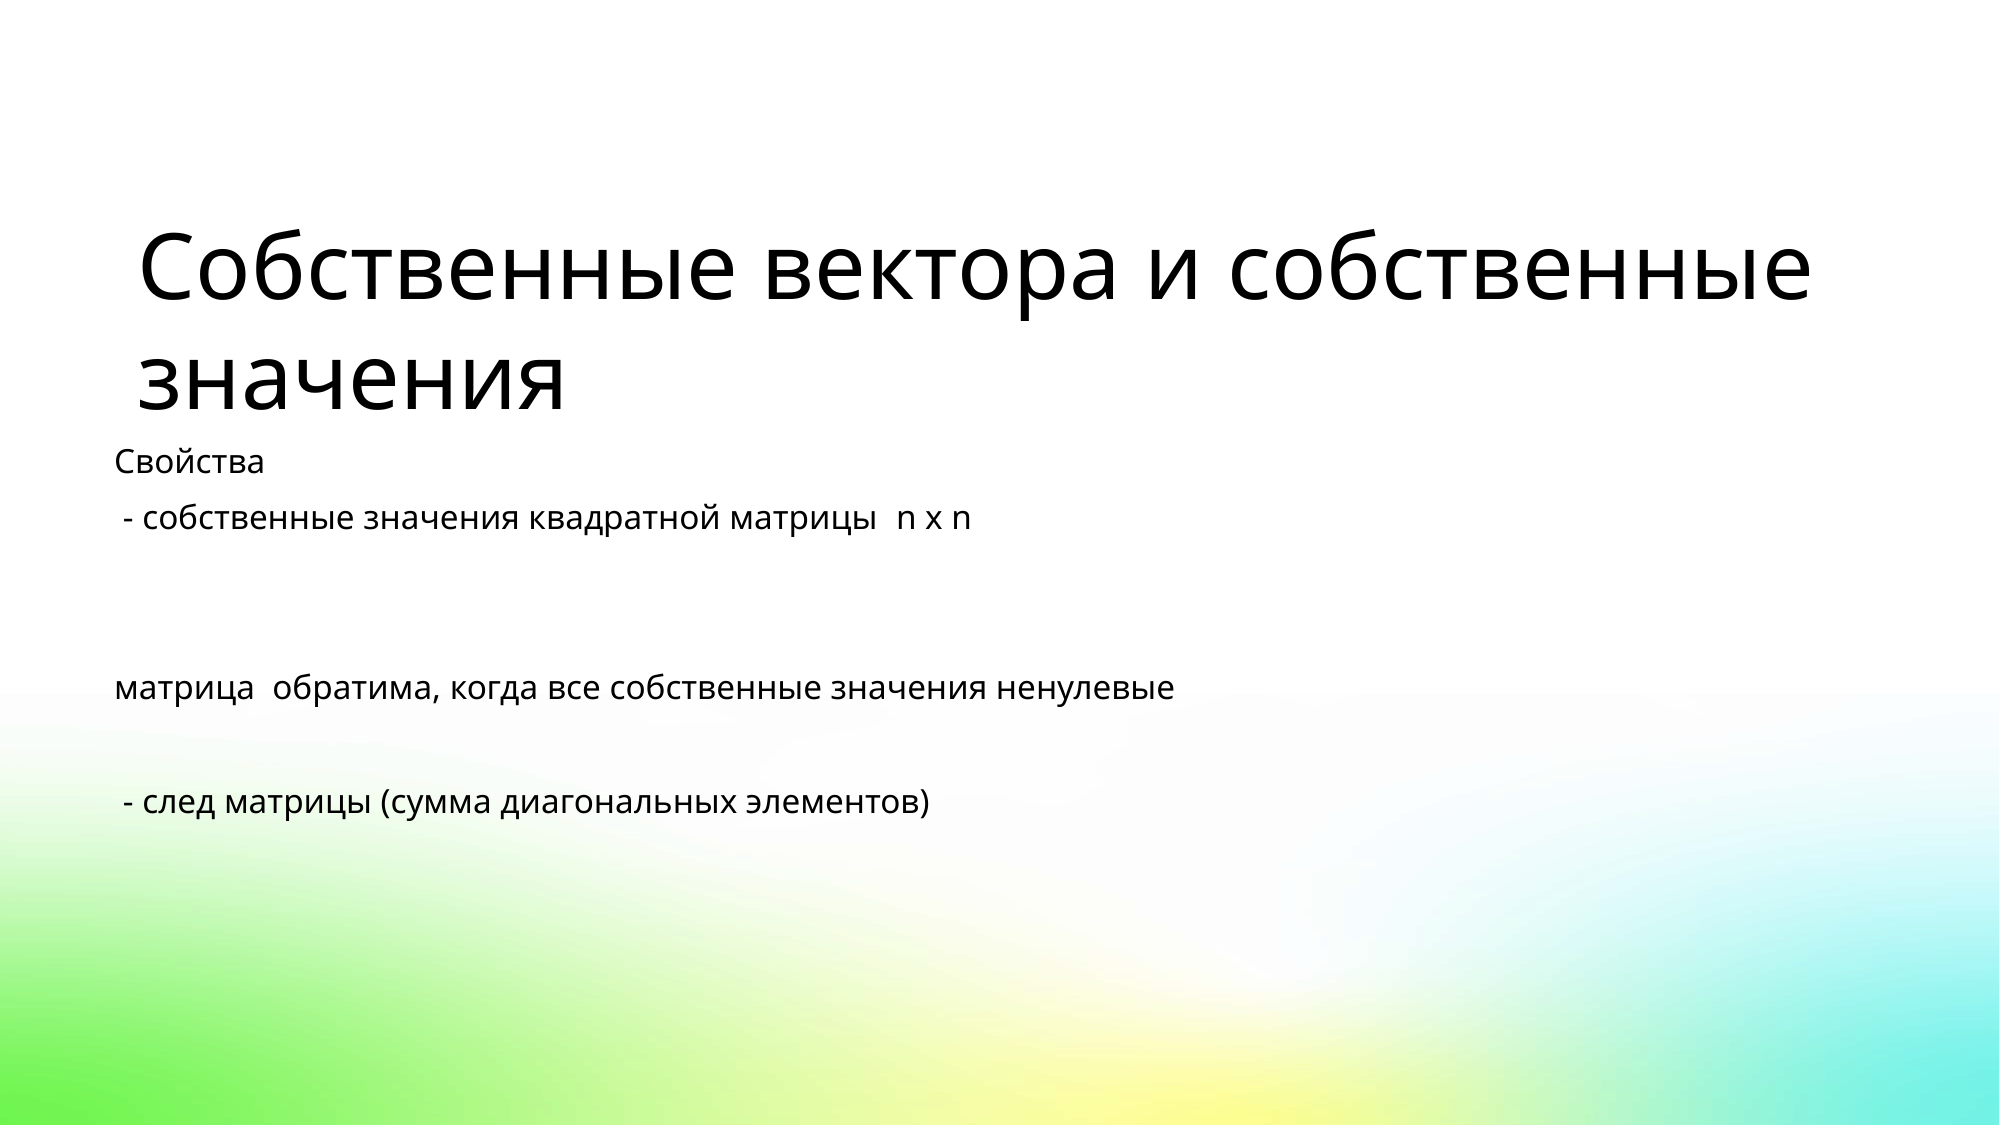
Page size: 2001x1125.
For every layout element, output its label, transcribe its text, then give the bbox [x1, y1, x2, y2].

picture [0, 693, 2000, 1125]
picture [471, 693, 481, 697]
picture [630, 693, 640, 697]
picture [277, 693, 287, 697]
text_box Собственные вектора и собственные значения [137, 208, 1839, 357]
